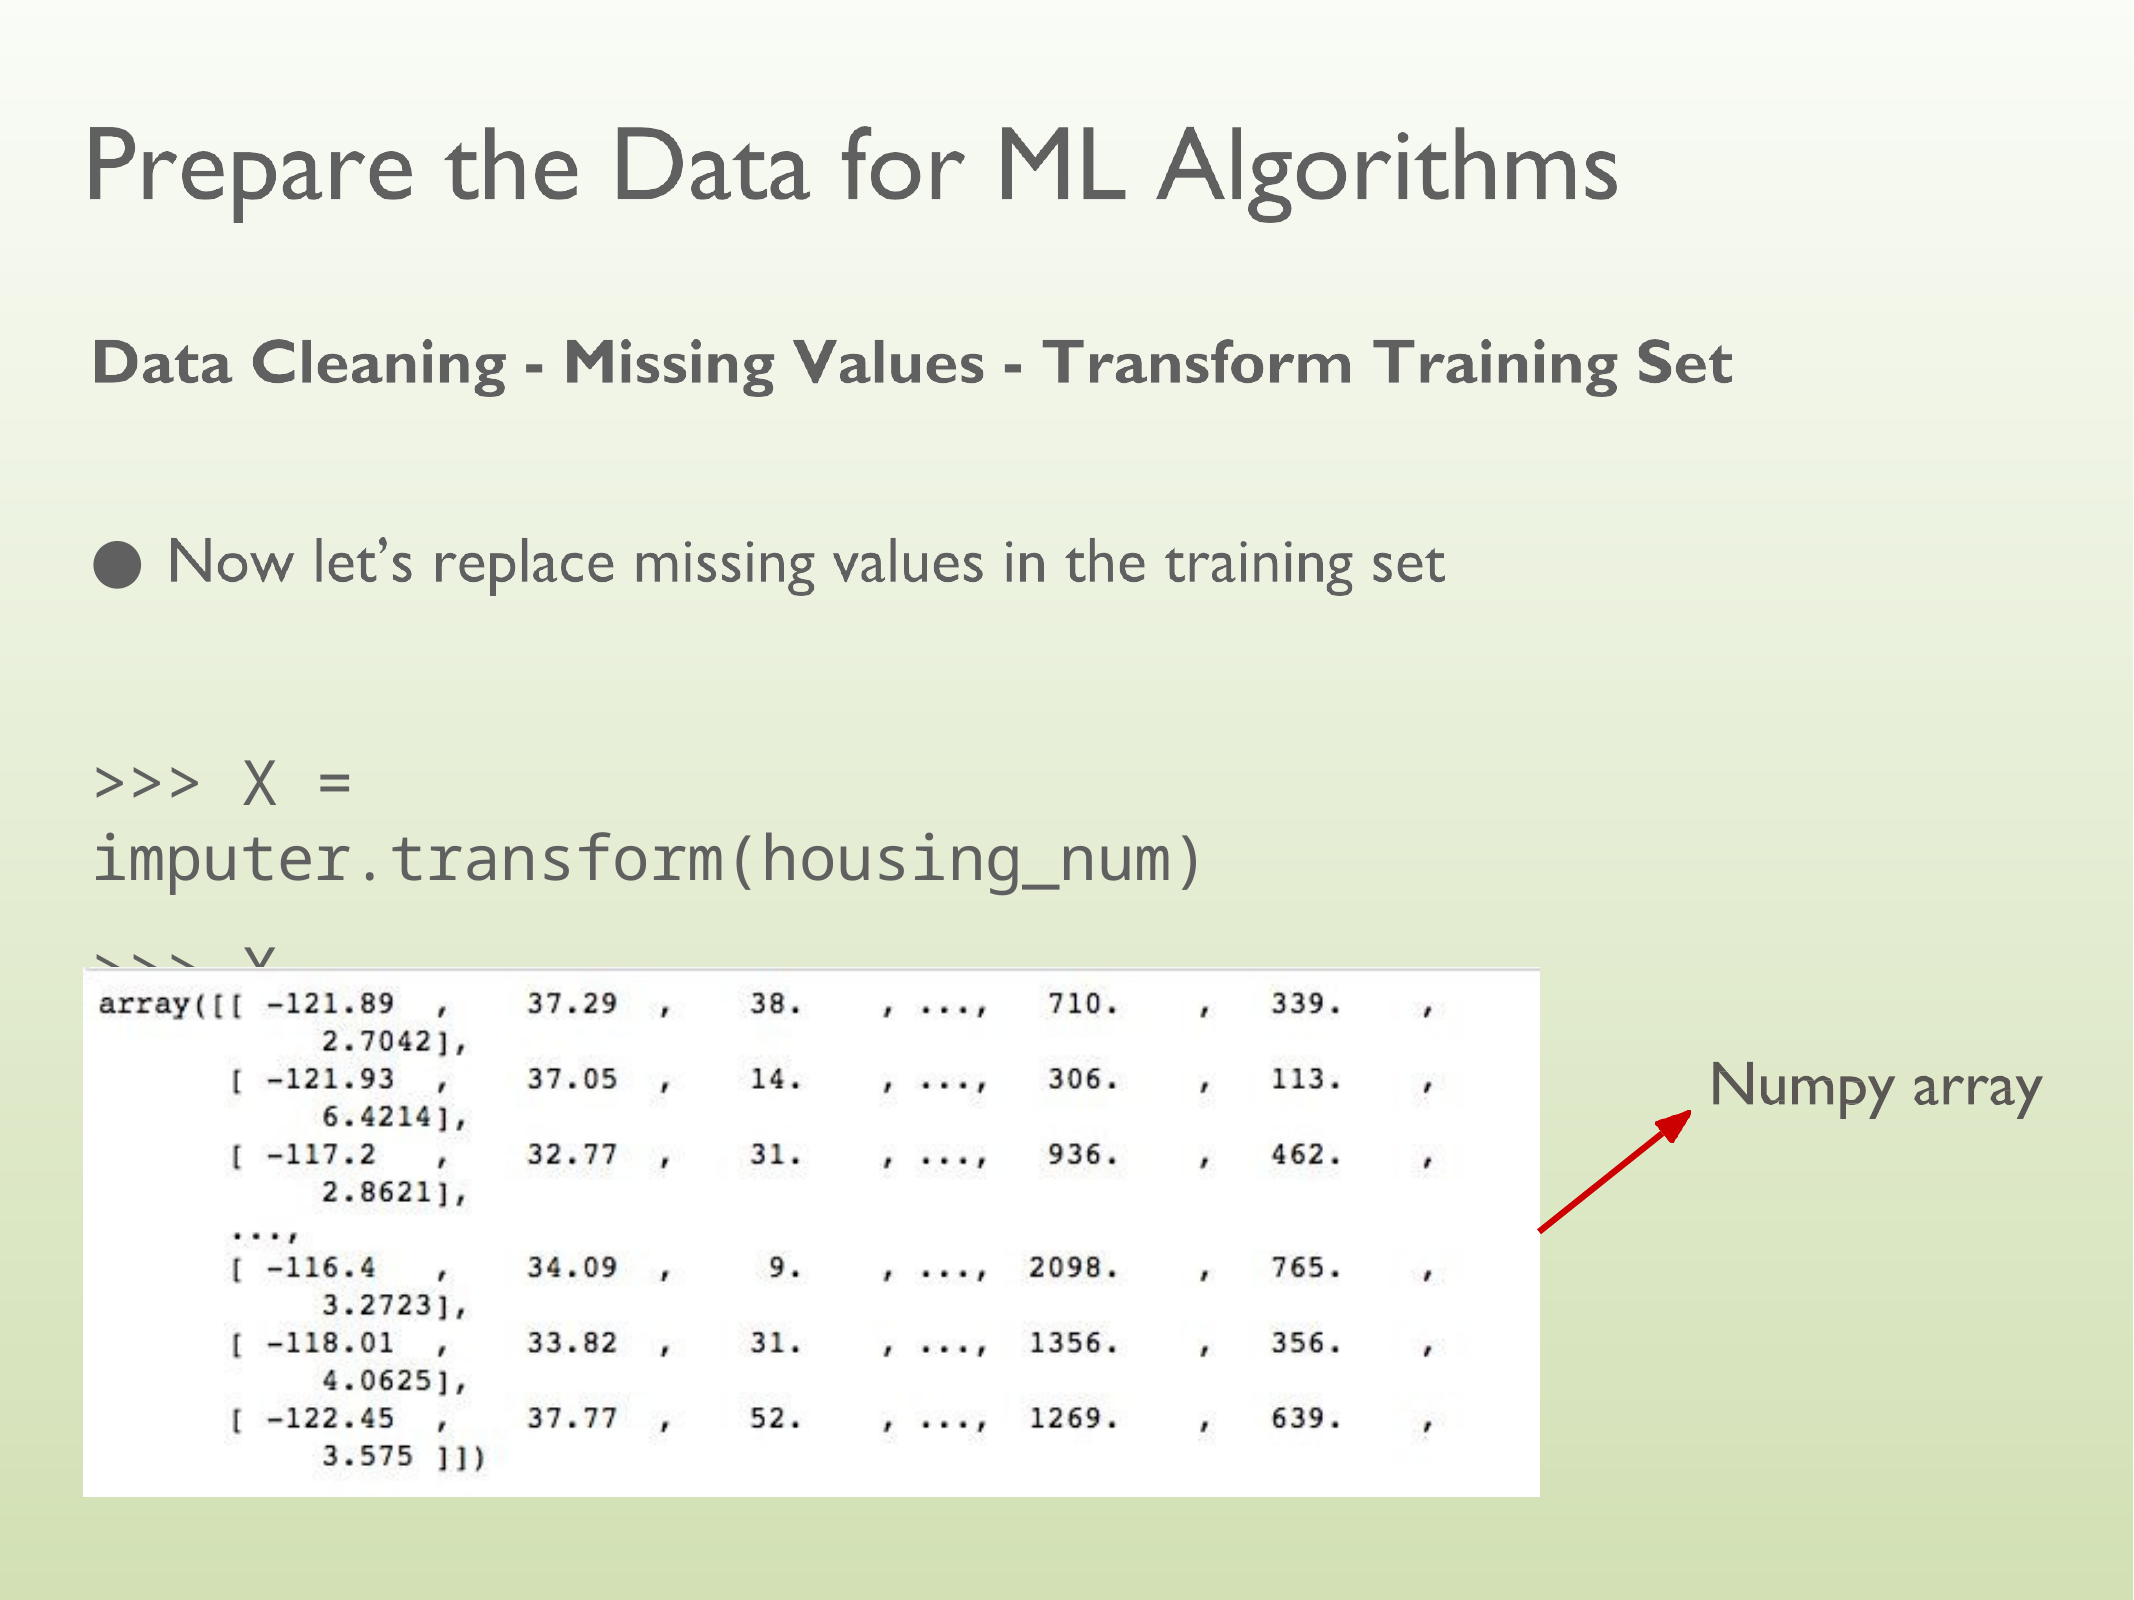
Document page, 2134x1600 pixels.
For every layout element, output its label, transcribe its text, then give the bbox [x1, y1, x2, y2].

picture [170, 537, 1445, 596]
text_box ● >>> X = imputer.transform(housing_num) >>> X [88, 516, 1398, 966]
text_box [2015, 1076, 2043, 1119]
text_box [1840, 1076, 1866, 1119]
text_box [1761, 1076, 1785, 1105]
text_box [1943, 1075, 1965, 1105]
picture [95, 339, 1733, 398]
text_box [1713, 1061, 1753, 1105]
text_box [1990, 1075, 2015, 1105]
text_box [1968, 1075, 1989, 1105]
text_box [1867, 1076, 1896, 1119]
text_box [1792, 1075, 1834, 1105]
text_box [83, 967, 1691, 1497]
text_box [1914, 1075, 1939, 1105]
picture [90, 126, 1617, 223]
